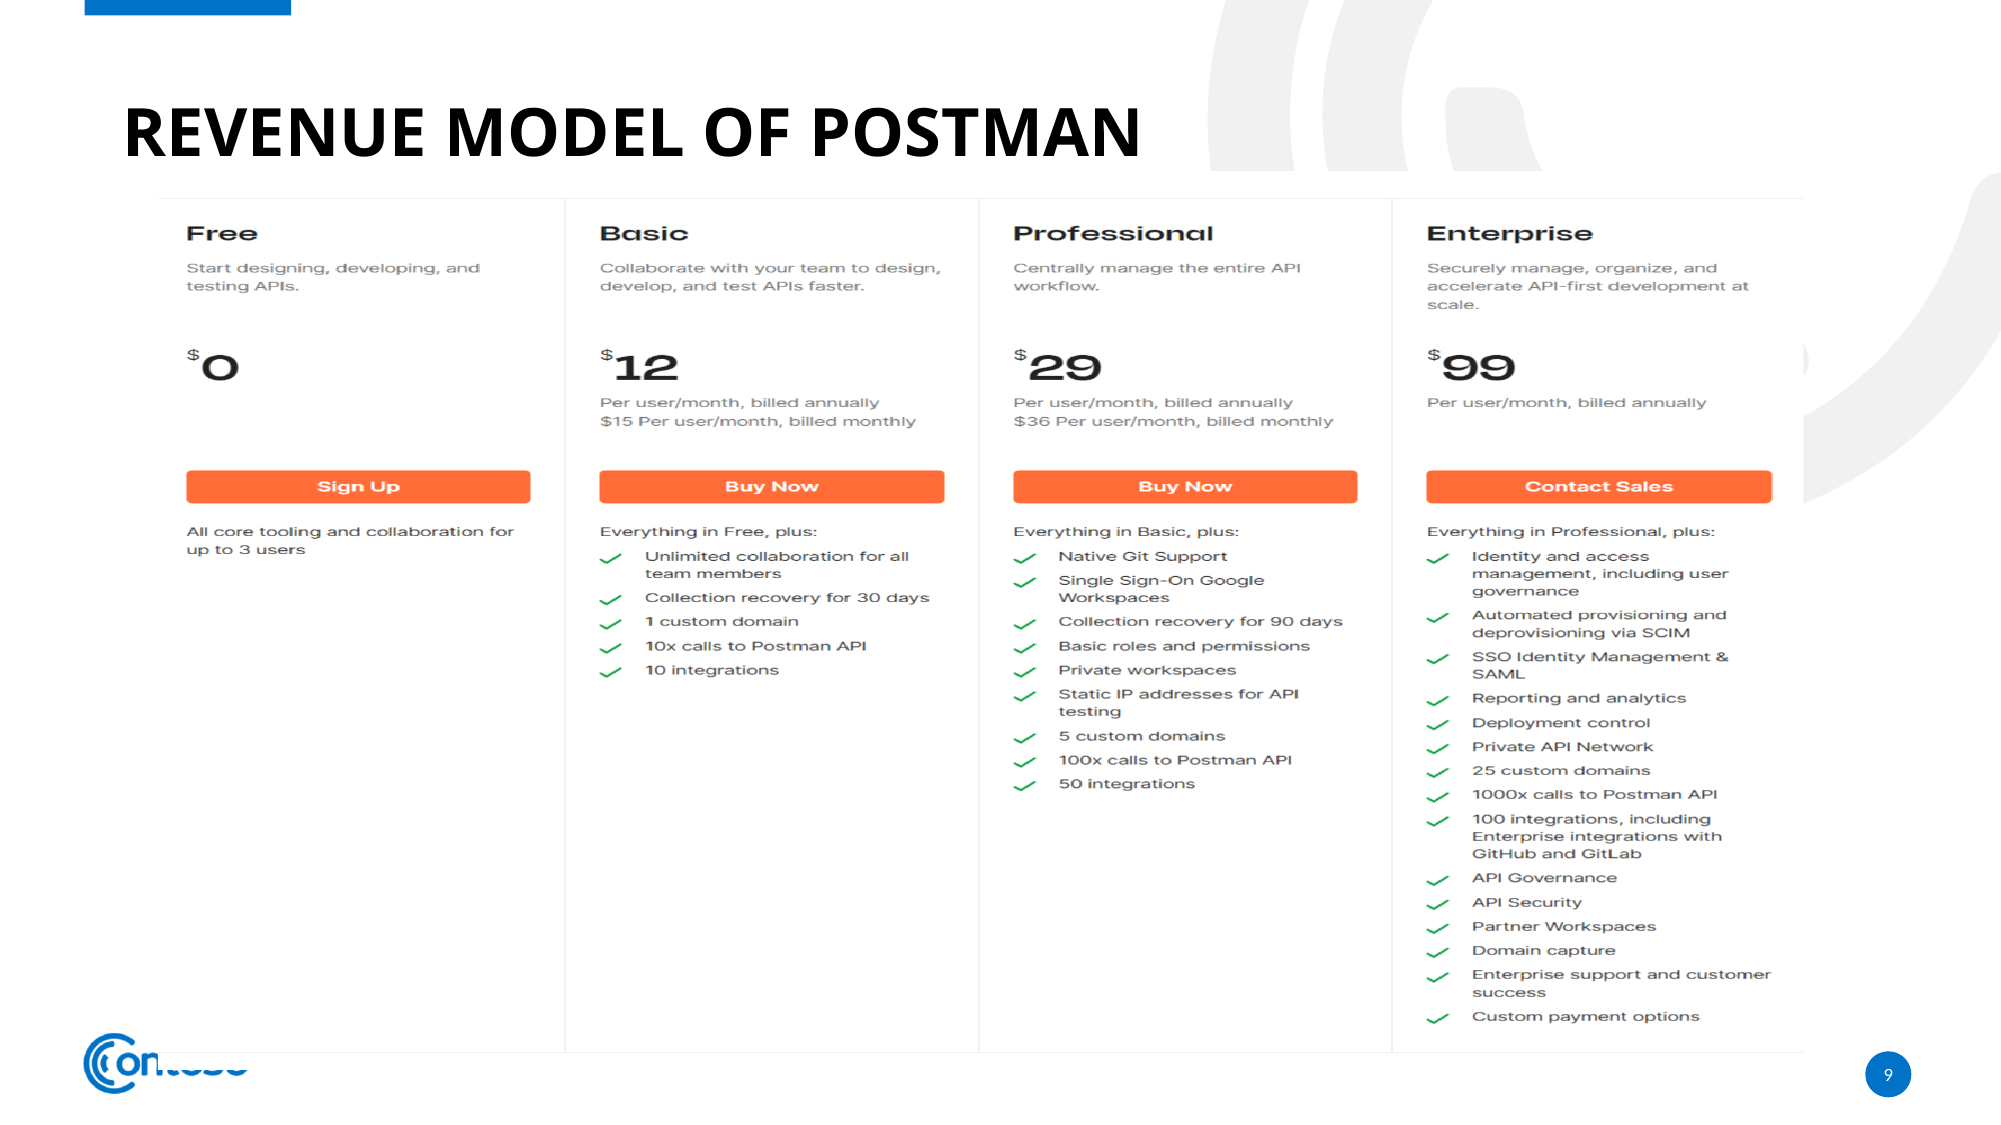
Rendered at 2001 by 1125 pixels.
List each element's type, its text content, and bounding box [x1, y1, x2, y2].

slide_number 9 [1864, 1059, 1913, 1090]
title REVENUE MODEL OF POSTMAN [122, 20, 1953, 172]
picture [77, 171, 1804, 1095]
